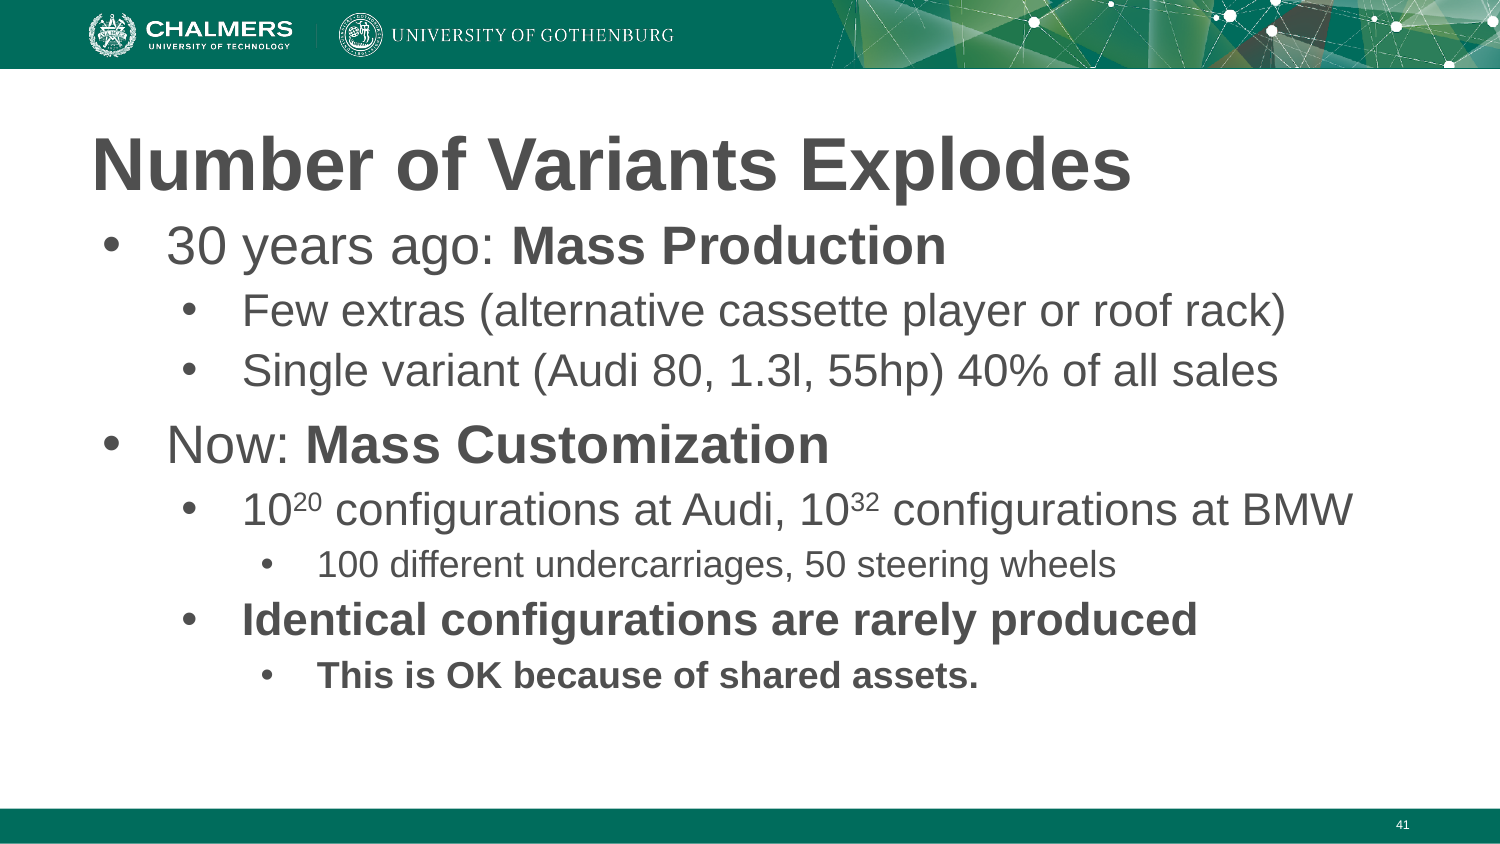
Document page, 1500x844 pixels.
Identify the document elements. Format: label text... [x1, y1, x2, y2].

list 30 years ago: Mass Production Few extras (alternative cassette player or roof rack) Single variant (Audi 80, 1.3l, 55hp) 40% of all sales Now: Mass Customization 1020 configurations at Audi, 1032 configurations at BMW 100 different undercarriages, 50 steering wheels Identical configurations are rarely produced This is OK because of shared assets. [76, 210, 1425, 782]
slide_number ‹#› [1074, 809, 1425, 844]
title Number of Variants Explodes [76, 100, 1425, 210]
picture [64, 0, 696, 85]
picture [759, 0, 1500, 68]
